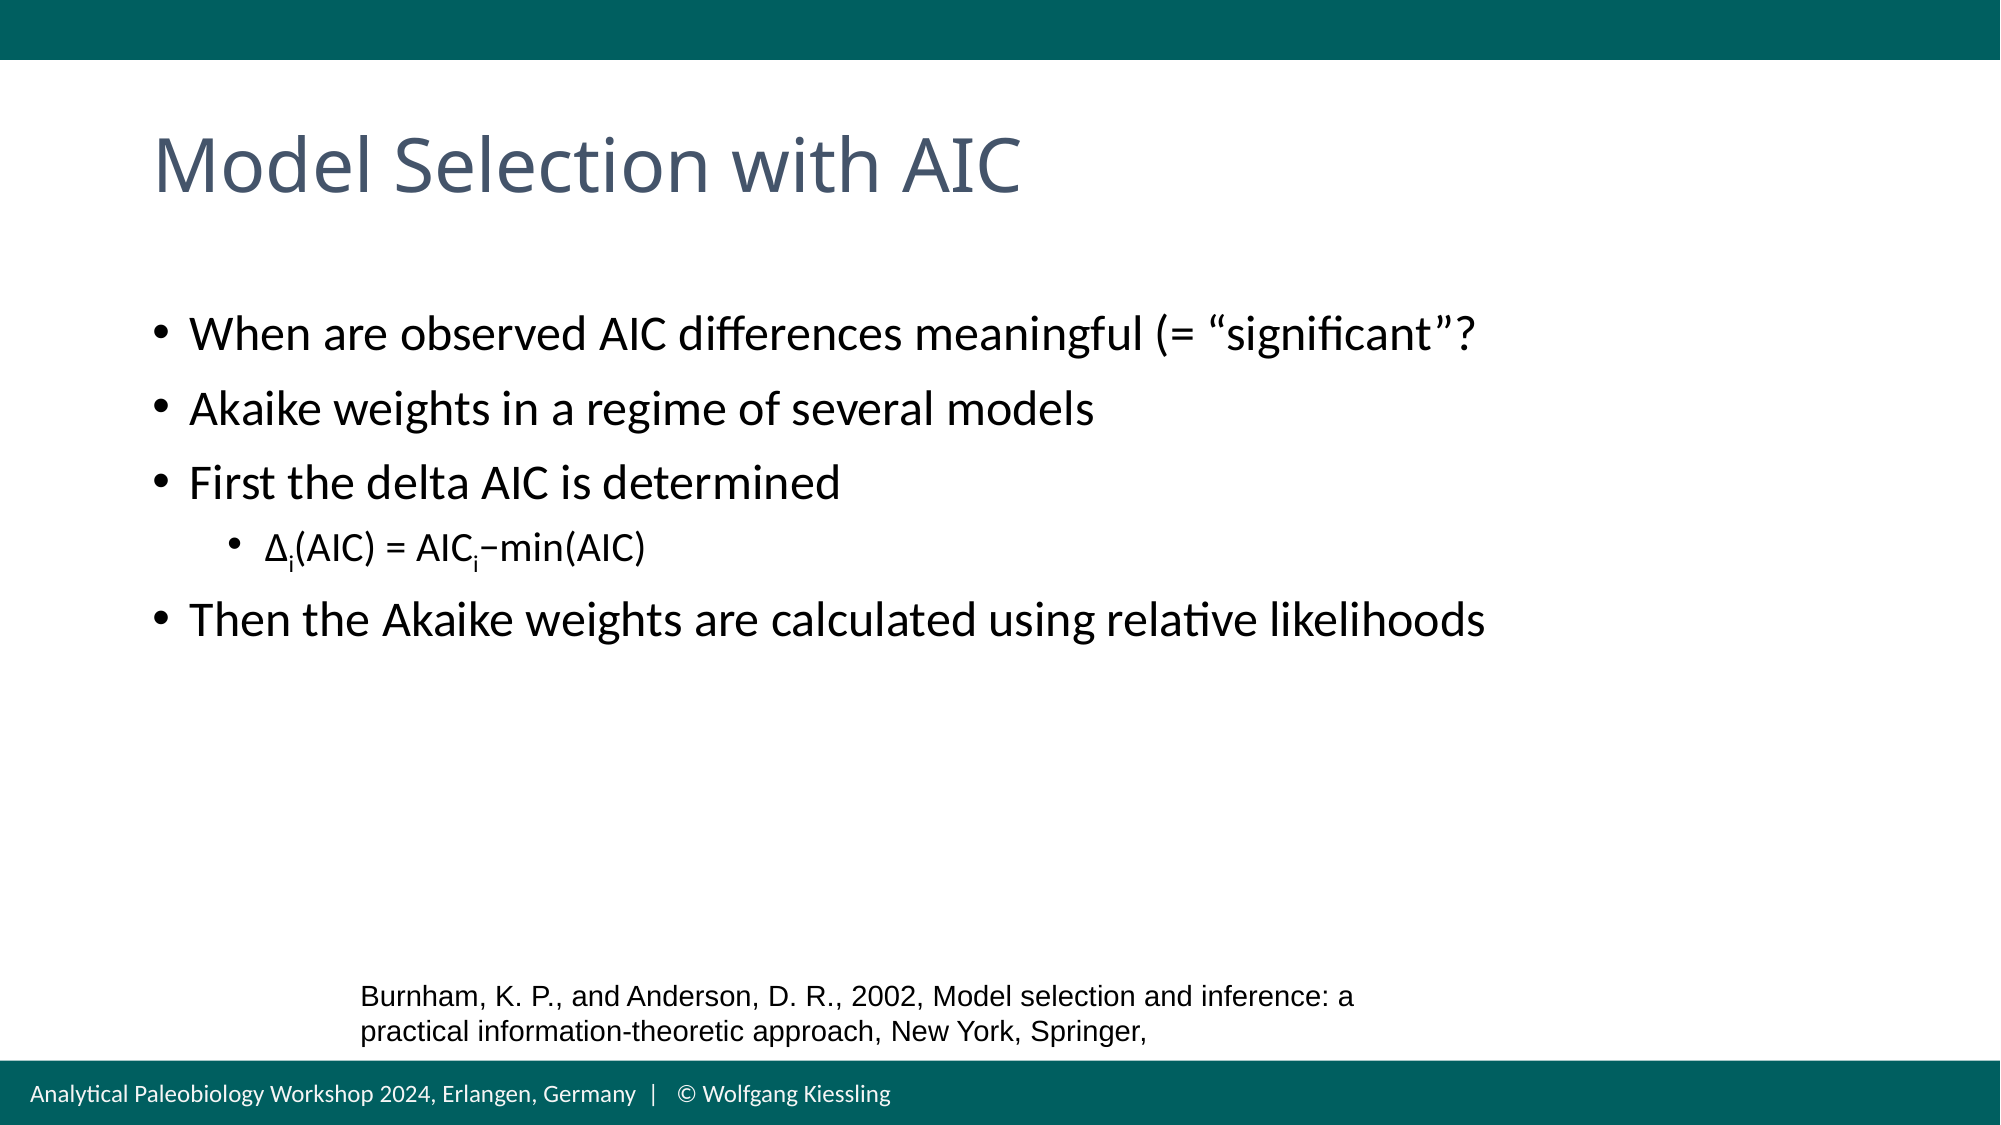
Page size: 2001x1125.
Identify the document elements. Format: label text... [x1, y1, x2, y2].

title Model Selection with AIC [137, 59, 1863, 278]
text_box Burnham, K. P., and Anderson, D. R., 2002, Model selection and inference: a practical information-theoretic approach, New York, Springer, [345, 970, 1394, 1056]
